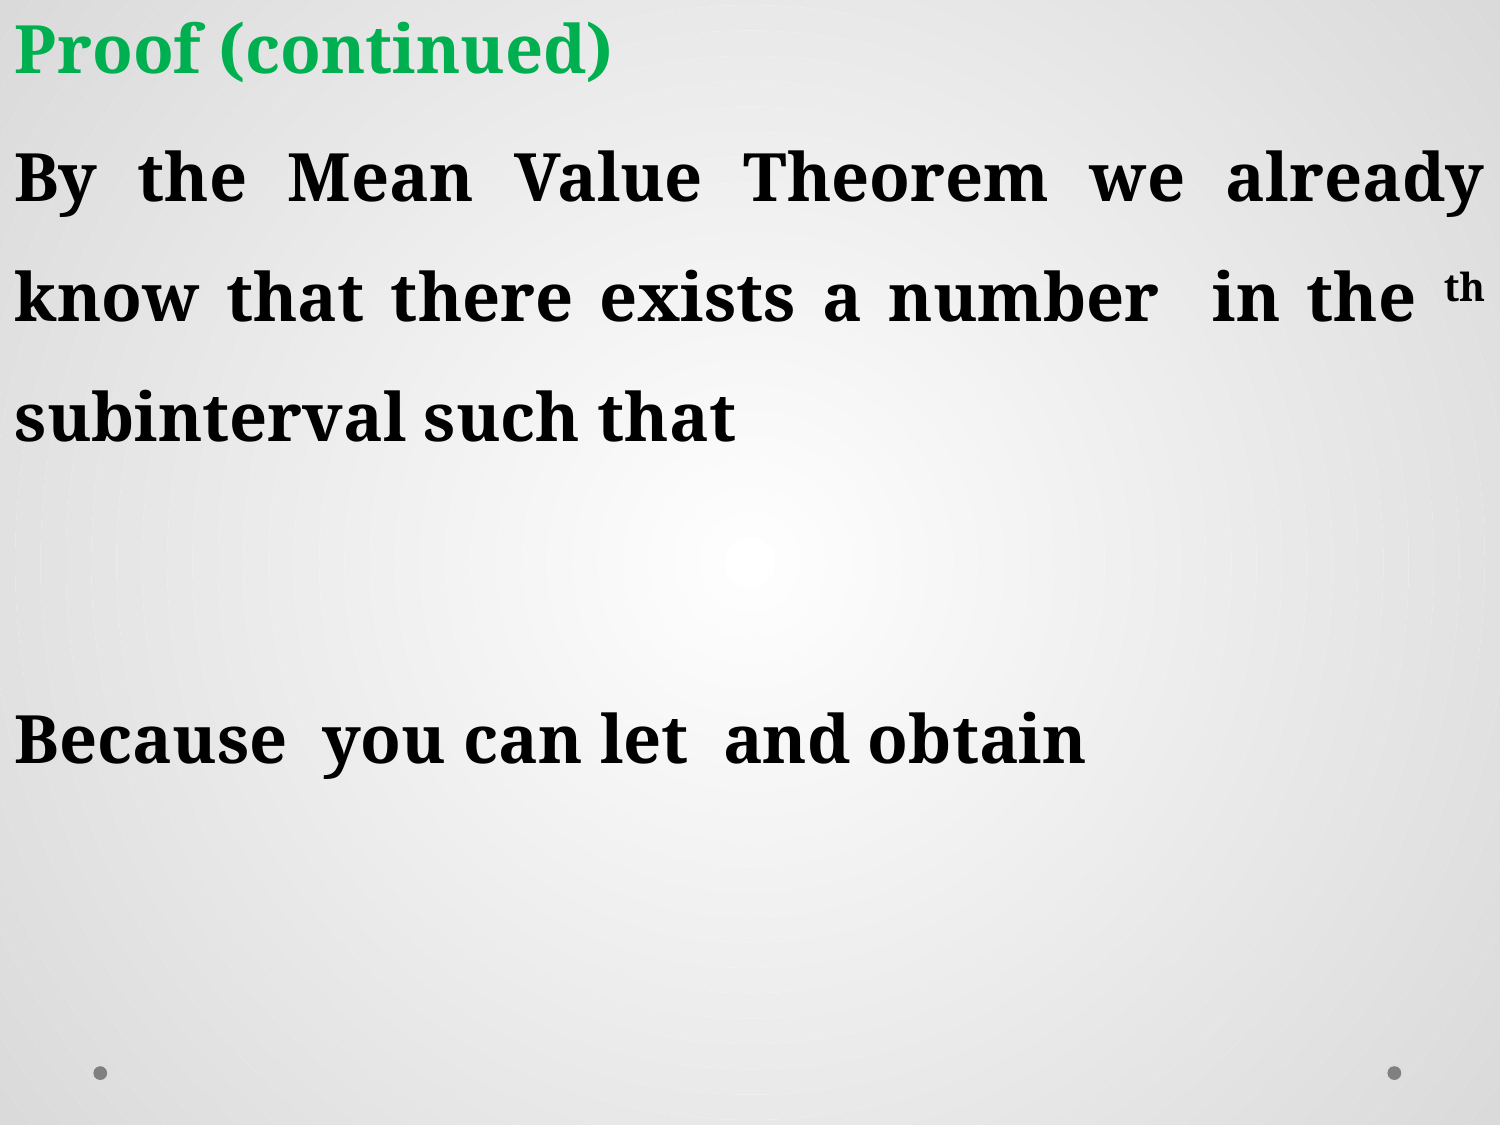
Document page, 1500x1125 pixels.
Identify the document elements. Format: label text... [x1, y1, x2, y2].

text_box Proof (continued) [0, 0, 1500, 95]
